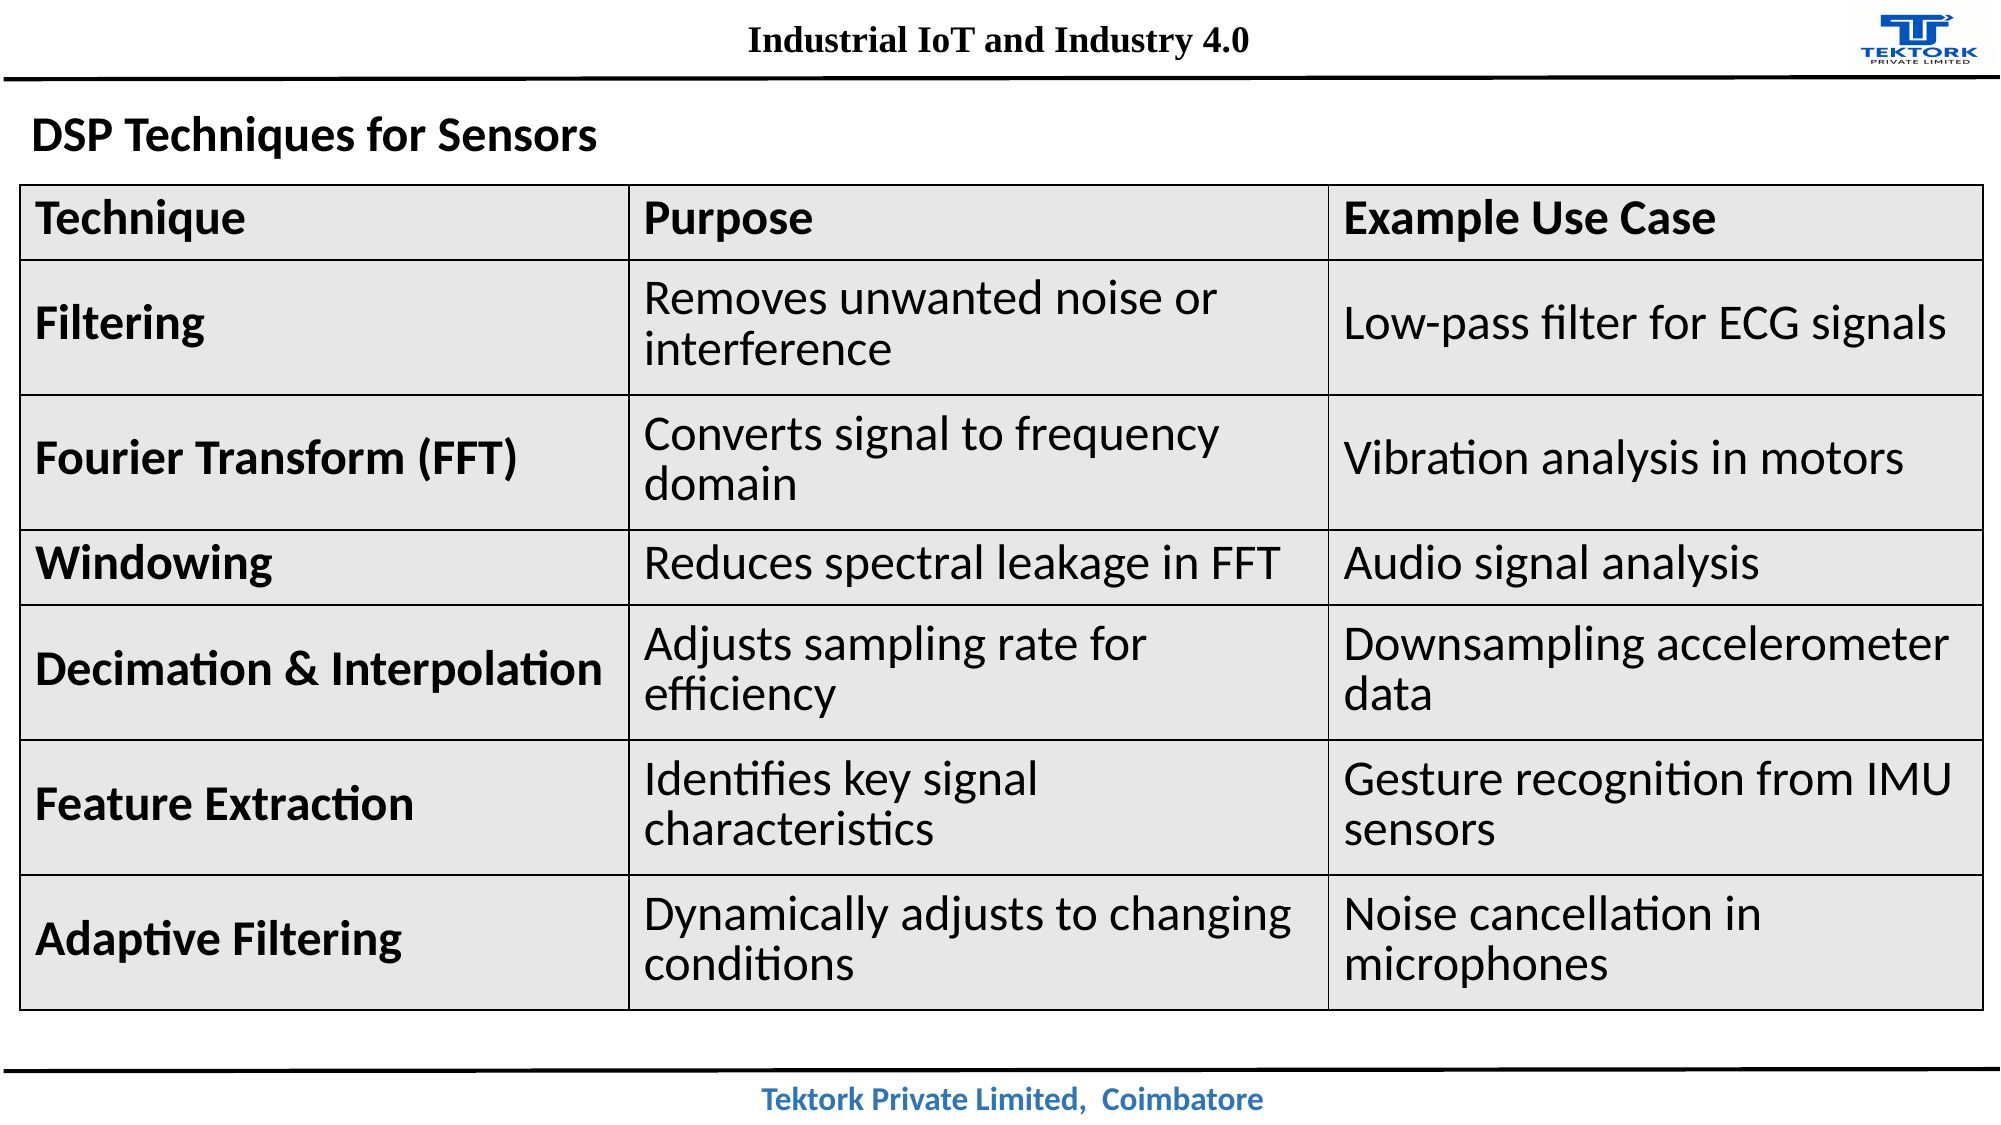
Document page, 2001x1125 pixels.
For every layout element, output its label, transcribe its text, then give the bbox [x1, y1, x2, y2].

table_cell Identifies key signal characteristics [630, 741, 1328, 874]
table_header Technique [21, 186, 628, 259]
table_cell Low-pass filter for ECG signals [1329, 261, 1982, 394]
table_cell Noise cancellation in microphones [1329, 876, 1982, 1009]
text_box Tektork Private Limited, Coimbatore [419, 1072, 1608, 1125]
table_cell Windowing [21, 531, 628, 604]
table_cell Reduces spectral leakage in FFT [630, 531, 1328, 604]
table_cell Adjusts sampling rate for efficiency [630, 606, 1328, 739]
table_cell Audio signal analysis [1329, 531, 1982, 604]
table_cell Fourier Transform (FFT) [21, 396, 628, 529]
table_cell Converts signal to frequency domain [630, 396, 1328, 529]
table_header Example Use Case [1329, 186, 1982, 259]
table_cell Vibration analysis in motors [1329, 396, 1982, 529]
table_cell Feature Extraction [21, 741, 628, 874]
table_cell Dynamically adjusts to changing conditions [630, 876, 1328, 1009]
text_box DSP Techniques for Sensors [16, 94, 613, 169]
table_cell Decimation & Interpolation [21, 606, 628, 739]
table_header Purpose [630, 186, 1328, 259]
table_cell Gesture recognition from IMU sensors [1329, 741, 1982, 874]
table_cell Downsampling accelerometer data [1329, 606, 1982, 739]
table_cell Adaptive Filtering [21, 876, 628, 1009]
table_cell Removes unwanted noise or interference [630, 261, 1328, 394]
picture [1845, 1, 1995, 77]
table_cell Filtering [21, 261, 628, 394]
text_box Industrial IoT and Industry 4.0 [732, 7, 1267, 68]
